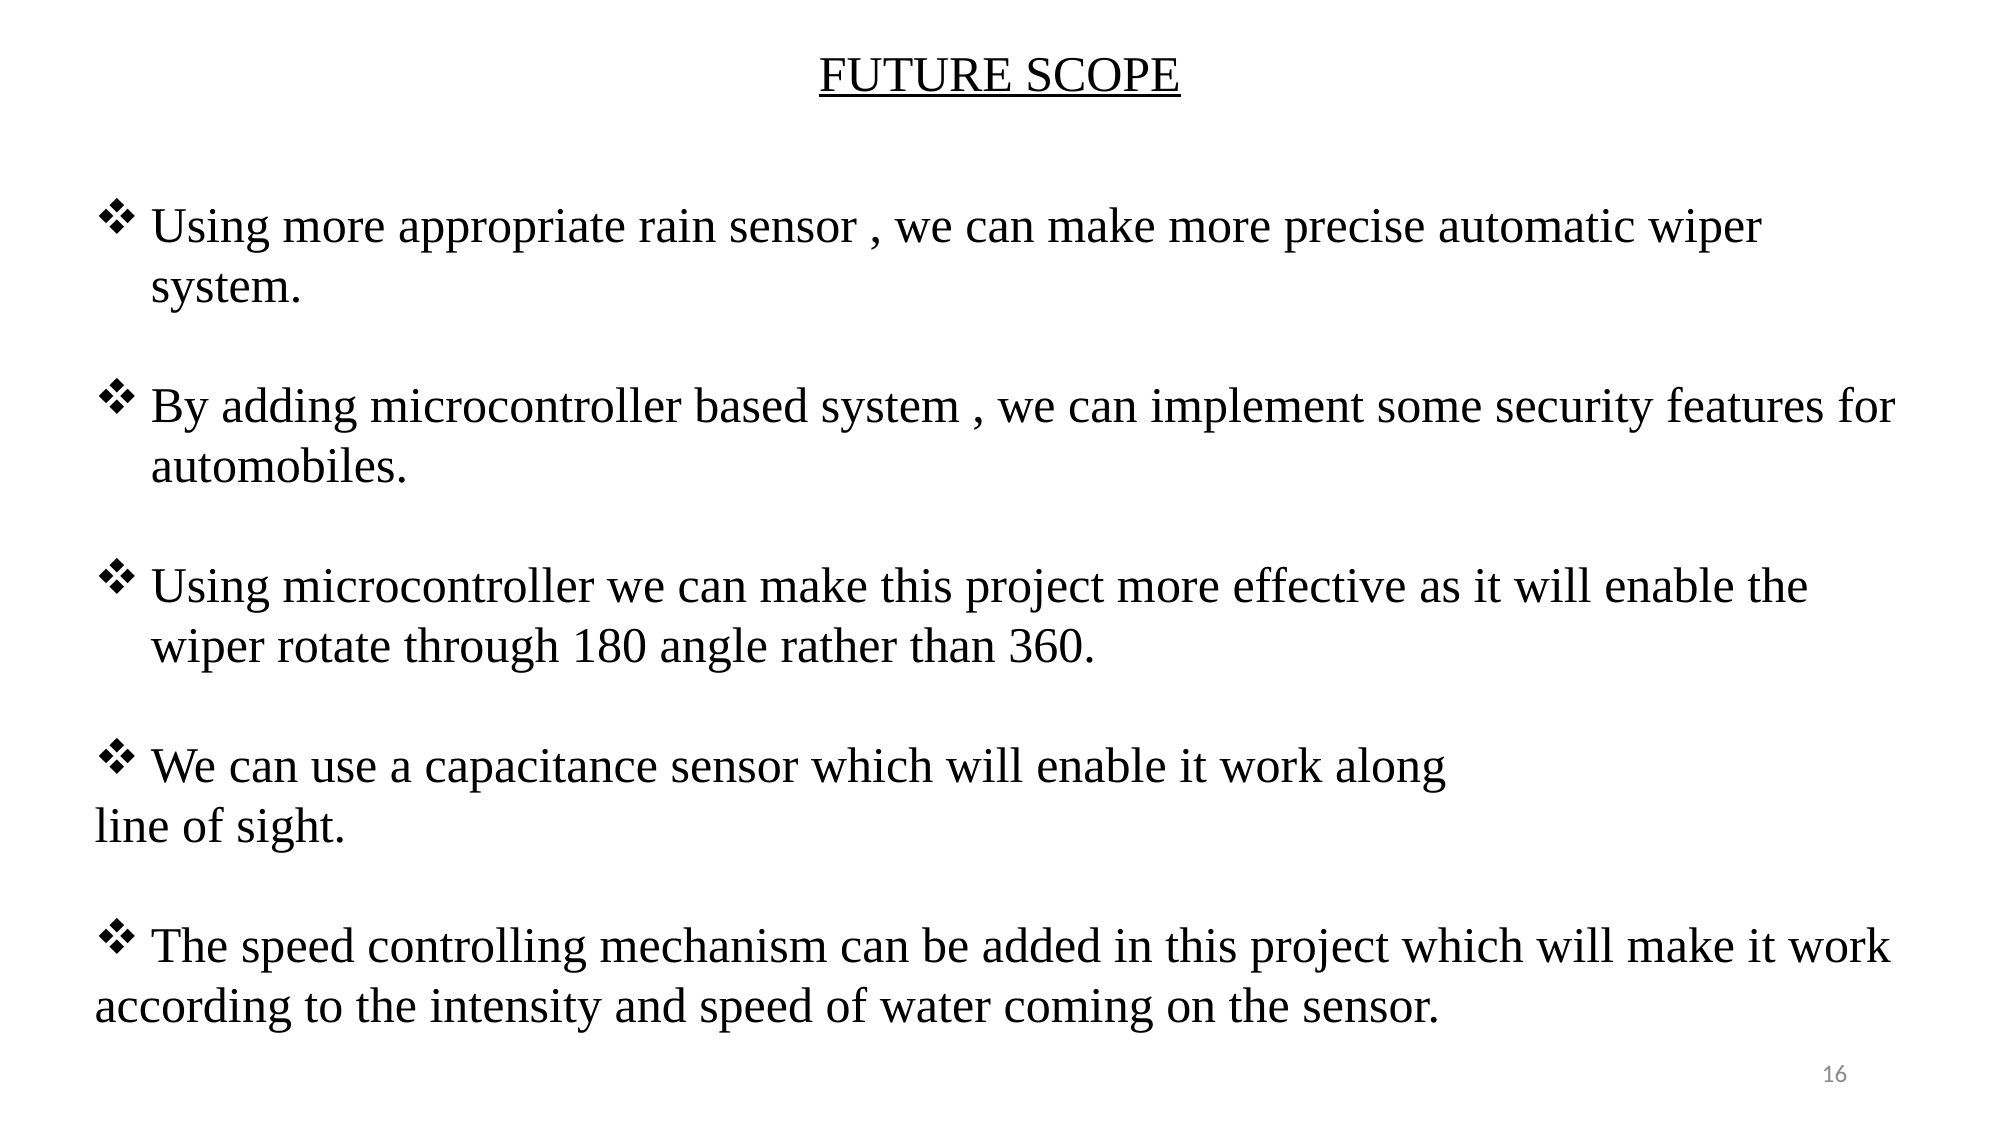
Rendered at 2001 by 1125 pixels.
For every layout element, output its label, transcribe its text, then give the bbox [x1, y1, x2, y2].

slide_number 16 [1412, 1042, 1863, 1103]
text_box FUTURE SCOPE [804, 33, 1196, 109]
text_box Using more appropriate rain sensor , we can make more precise automatic wiper system. By adding microcontroller based system , we can implement some security features for automobiles. Using microcontroller we can make this project more effective as it will enable the wiper rotate through 180 angle rather than 360. We can use a capacitance sensor which will enable it work along line of sight. The speed controlling mechanism can be added in this project which will make it work according to the intensity and speed of water coming on the sensor. [79, 185, 1921, 1040]
